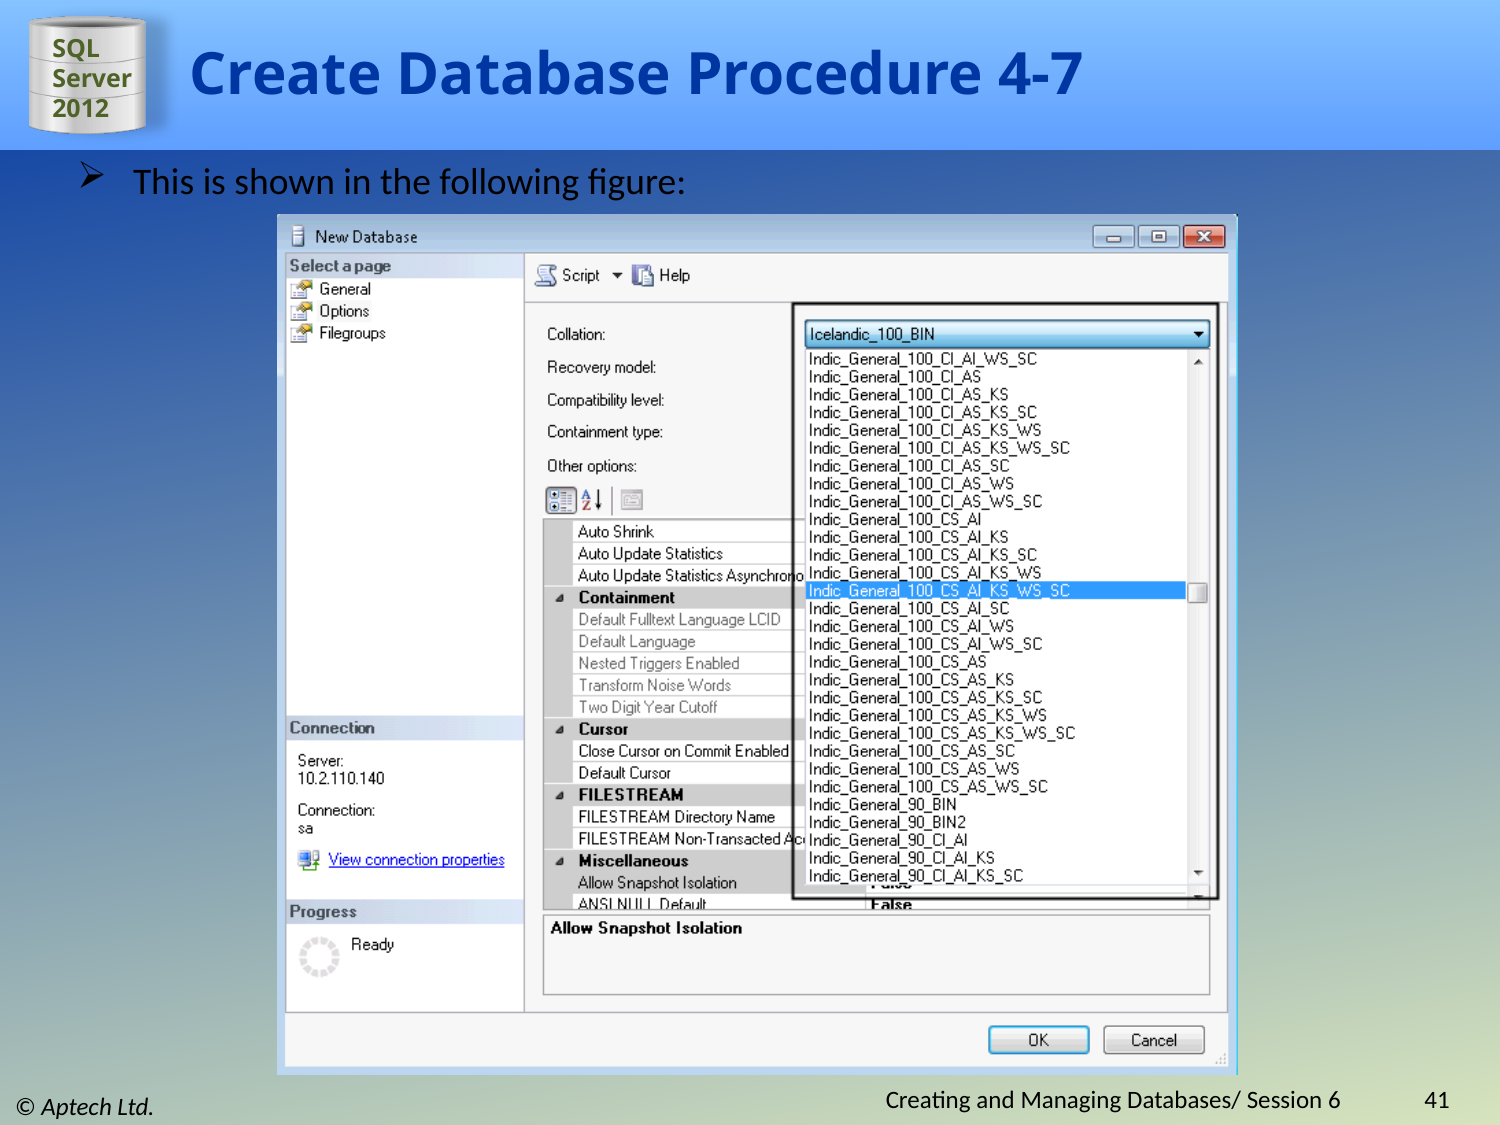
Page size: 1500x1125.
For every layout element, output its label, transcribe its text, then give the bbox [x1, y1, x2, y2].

picture [24, 0, 150, 150]
title Create Database Procedure 4-7 [174, 37, 1426, 106]
text_box This is shown in the following figure: [62, 149, 1375, 210]
slide_number 41 [1363, 1084, 1465, 1113]
footer Creating and Managing Databases/ Session 6 [375, 1084, 1363, 1113]
picture [277, 214, 1238, 1076]
